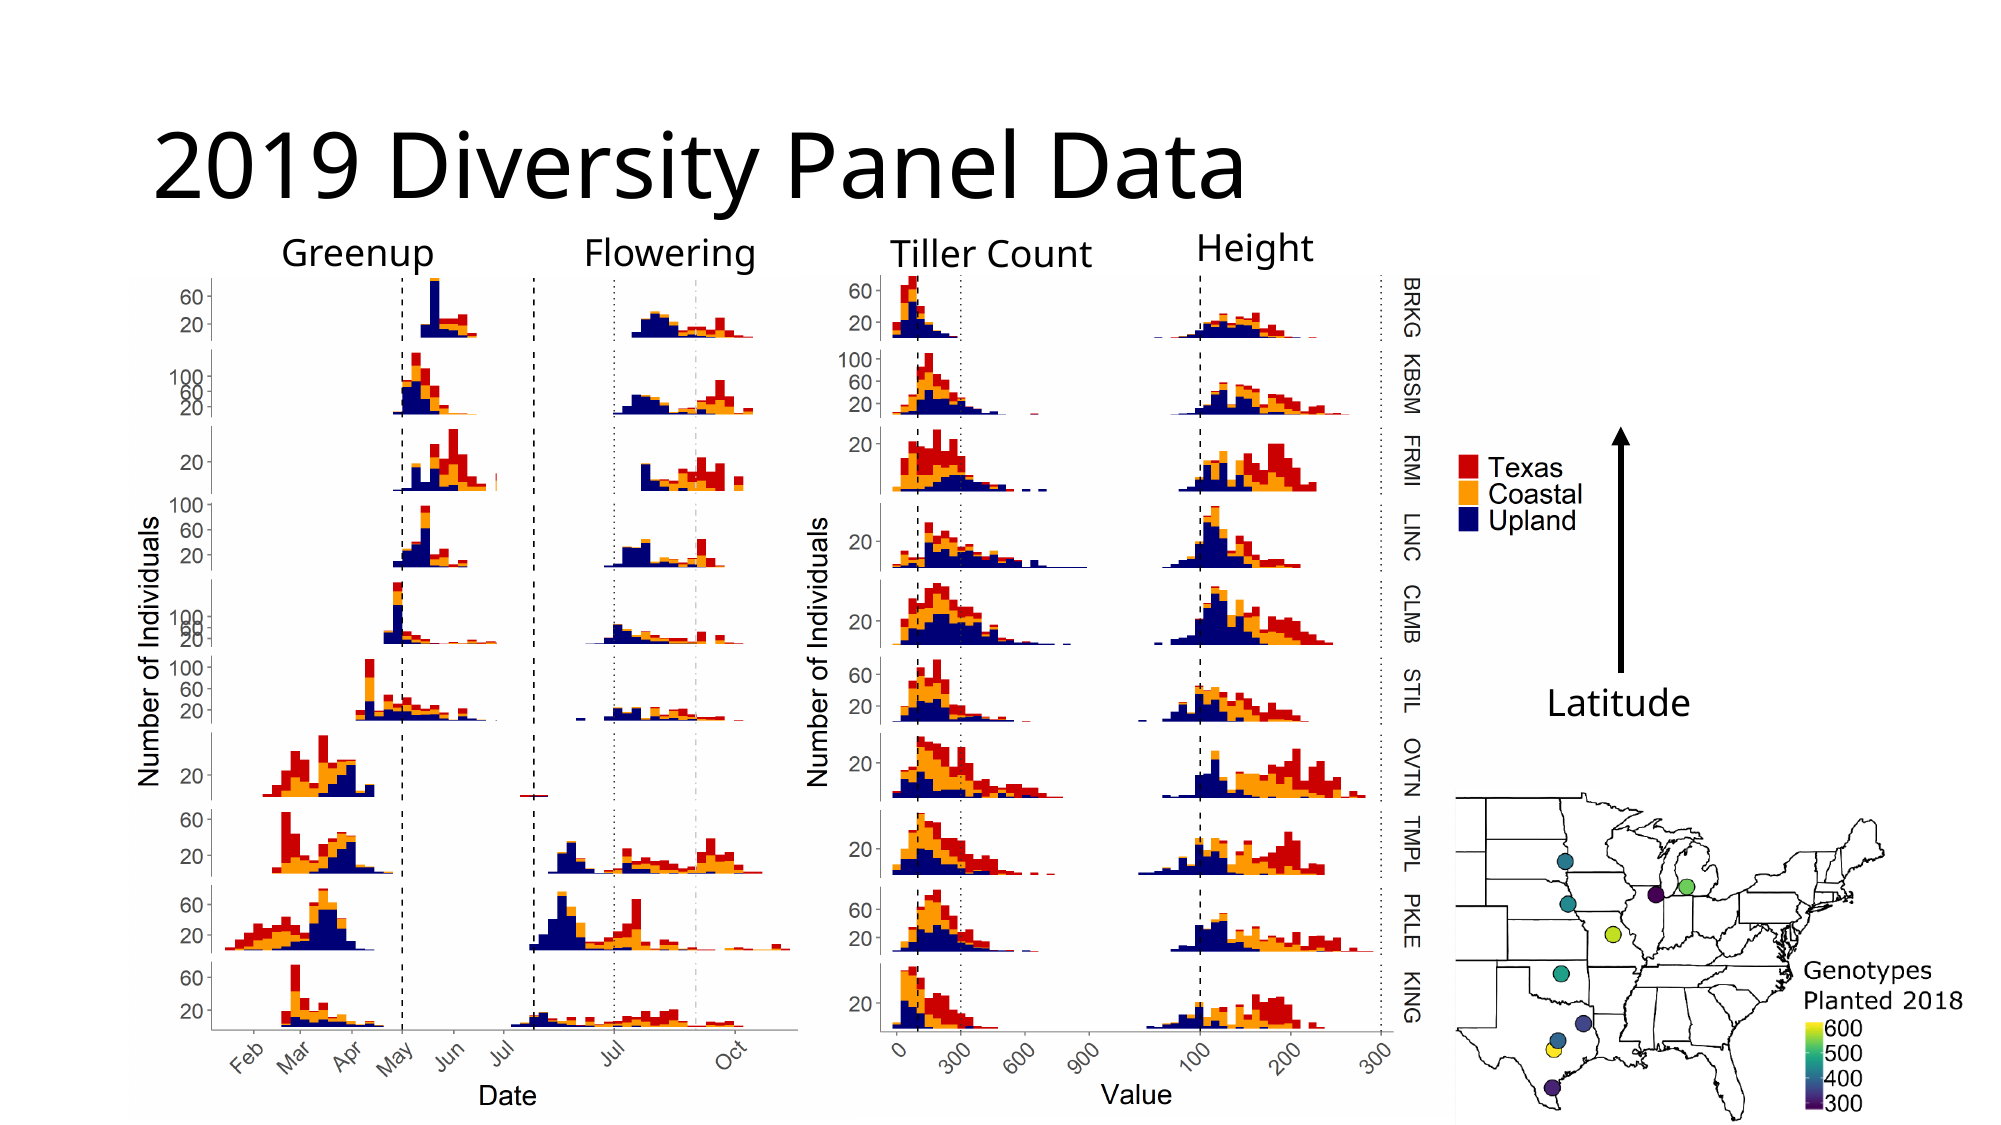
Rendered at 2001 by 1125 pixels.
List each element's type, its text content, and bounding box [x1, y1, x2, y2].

text_box Flowering [568, 221, 793, 278]
title 2019 Diversity Panel Data [137, 59, 1863, 278]
text_box Latitude [1601, 671, 1825, 732]
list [129, 278, 851, 1119]
text_box Height [1181, 216, 1474, 274]
picture [1455, 790, 1978, 1125]
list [798, 274, 1601, 1118]
text_box Greenup [266, 221, 491, 278]
text_box Tiller Count [875, 222, 1169, 274]
